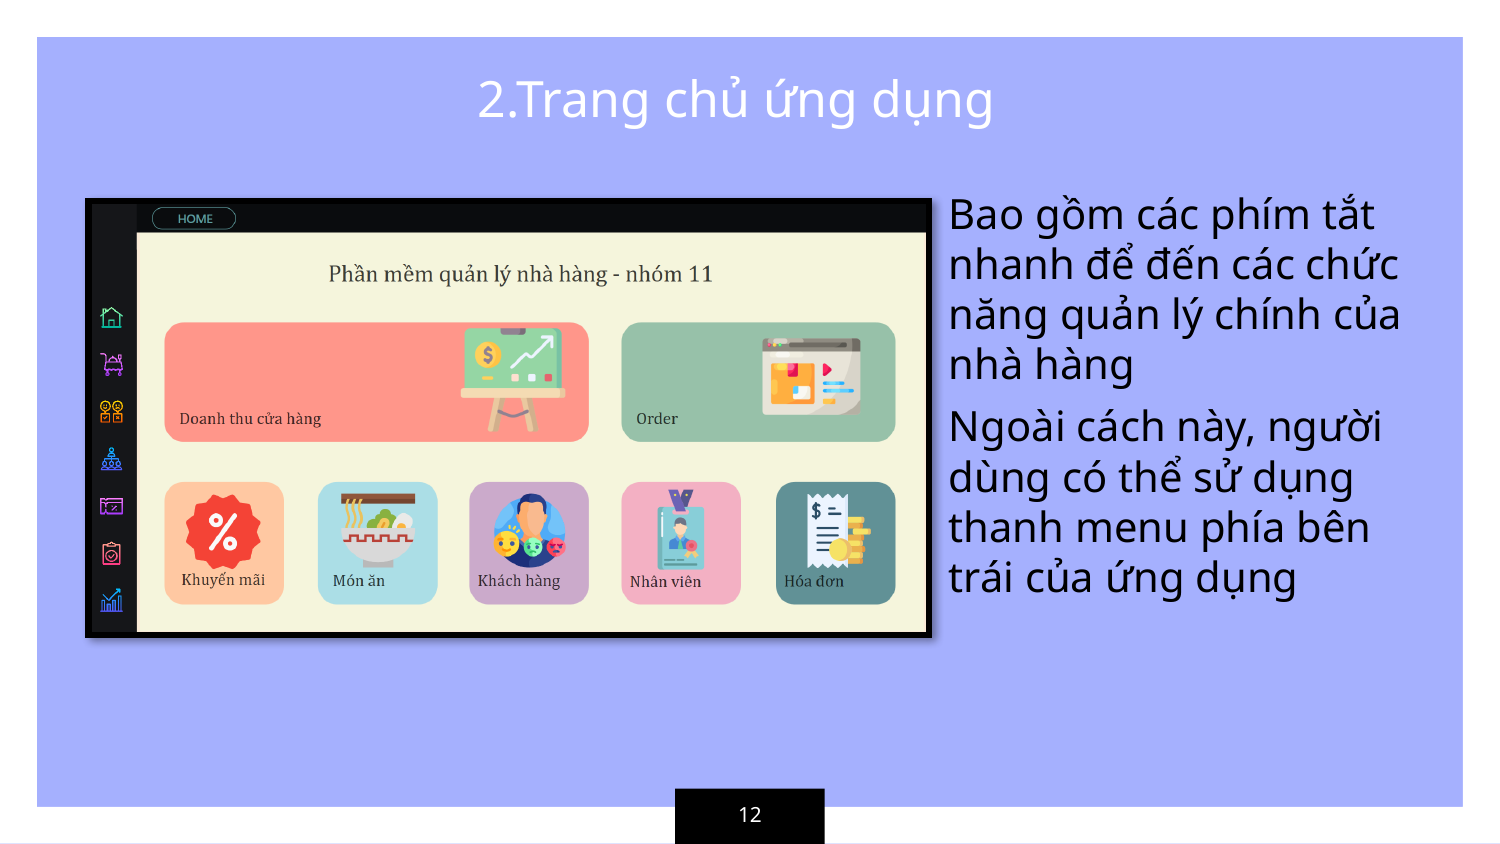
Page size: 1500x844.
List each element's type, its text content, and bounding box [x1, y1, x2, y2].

slide_number 12 [675, 788, 825, 844]
picture [91, 203, 927, 633]
text_box 2.Trang chủ ứng dụng [68, 86, 1405, 143]
text_box Bao gồm các phím tắt nhanh để đến các chức năng quản lý chính của nhà hàng Ngoài cách này, người dùng có thể sử dụng thanh menu phía bên trái của ứng dụng [933, 172, 1444, 472]
